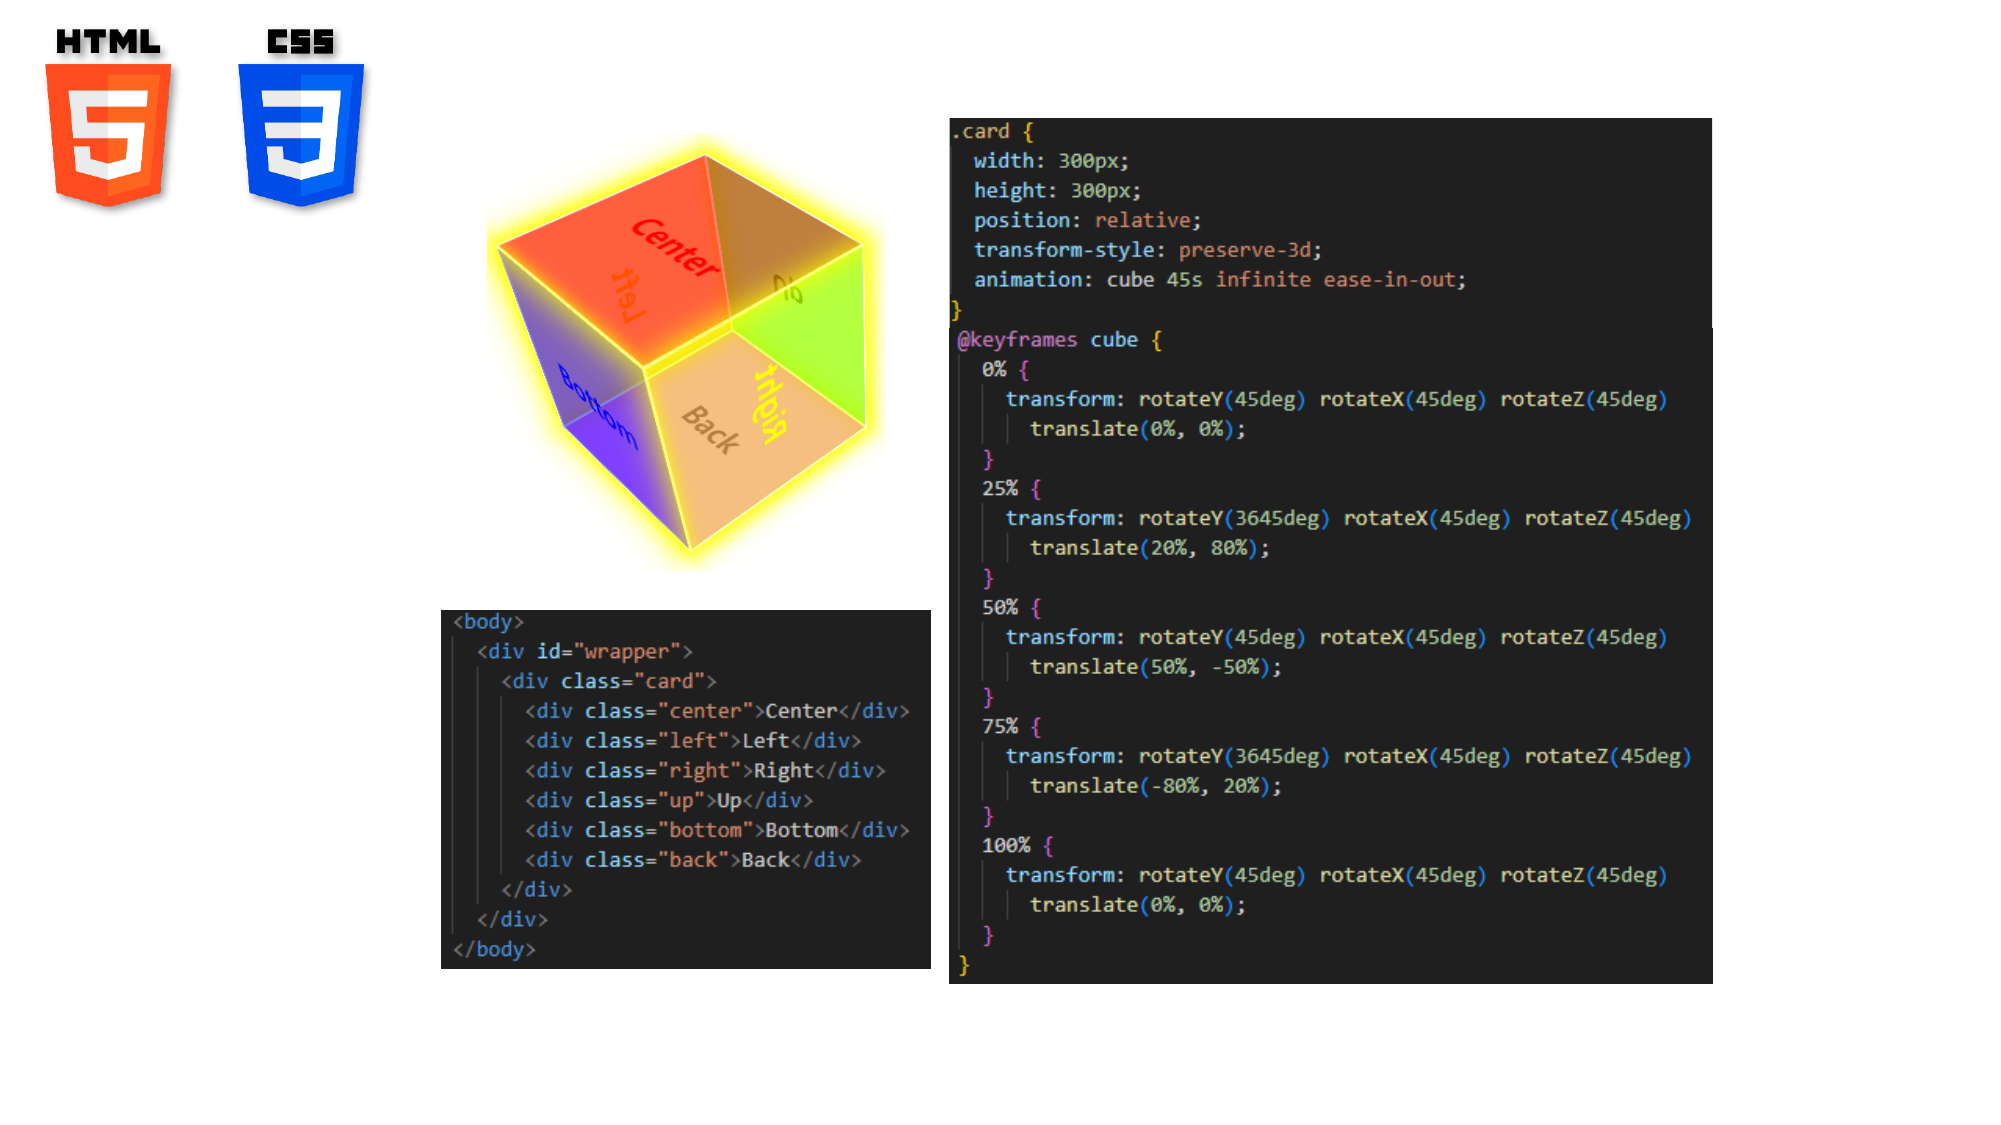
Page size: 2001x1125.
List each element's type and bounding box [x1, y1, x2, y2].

text_box [441, 118, 1713, 984]
text_box [18, 28, 198, 208]
text_box [211, 28, 391, 208]
